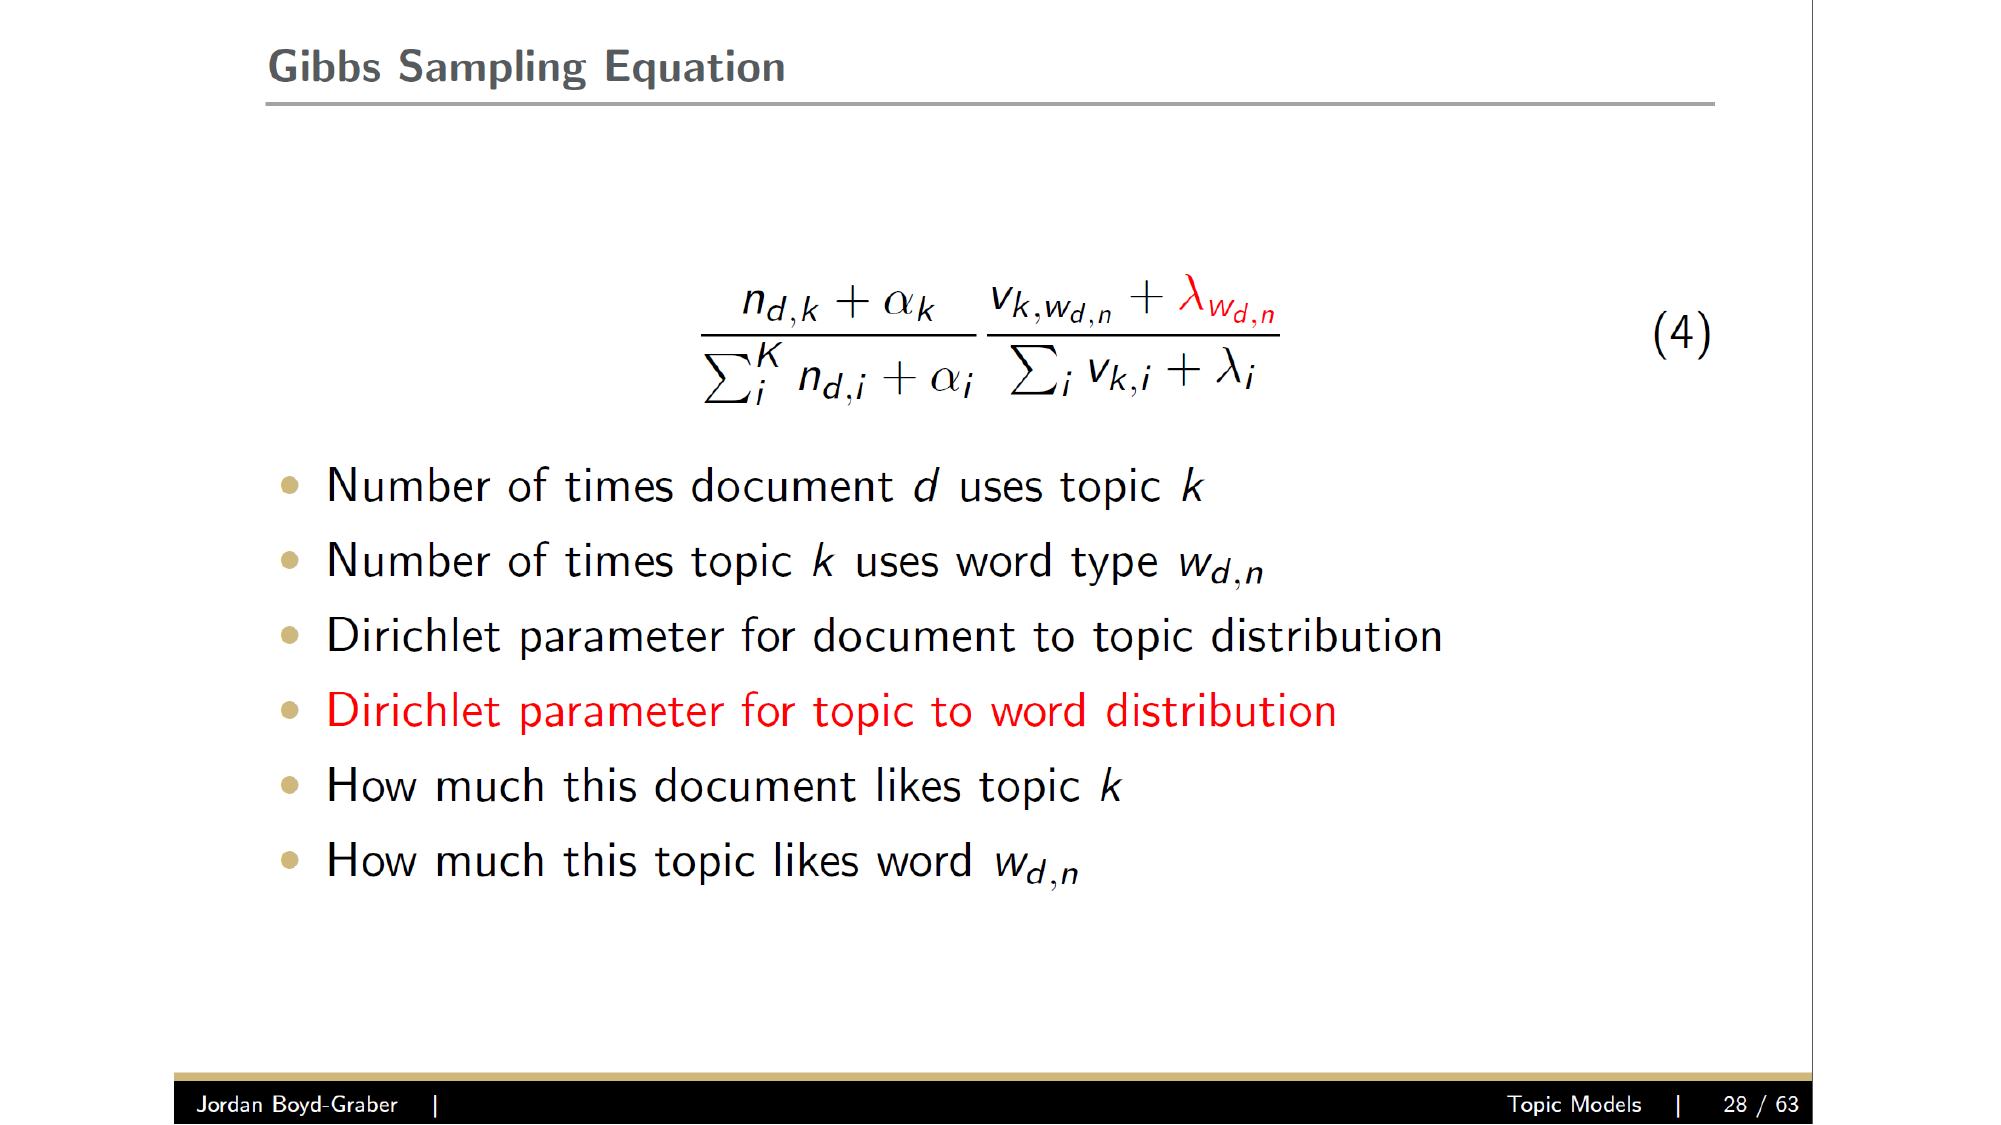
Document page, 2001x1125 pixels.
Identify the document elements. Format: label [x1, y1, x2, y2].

picture [174, 0, 1813, 1124]
